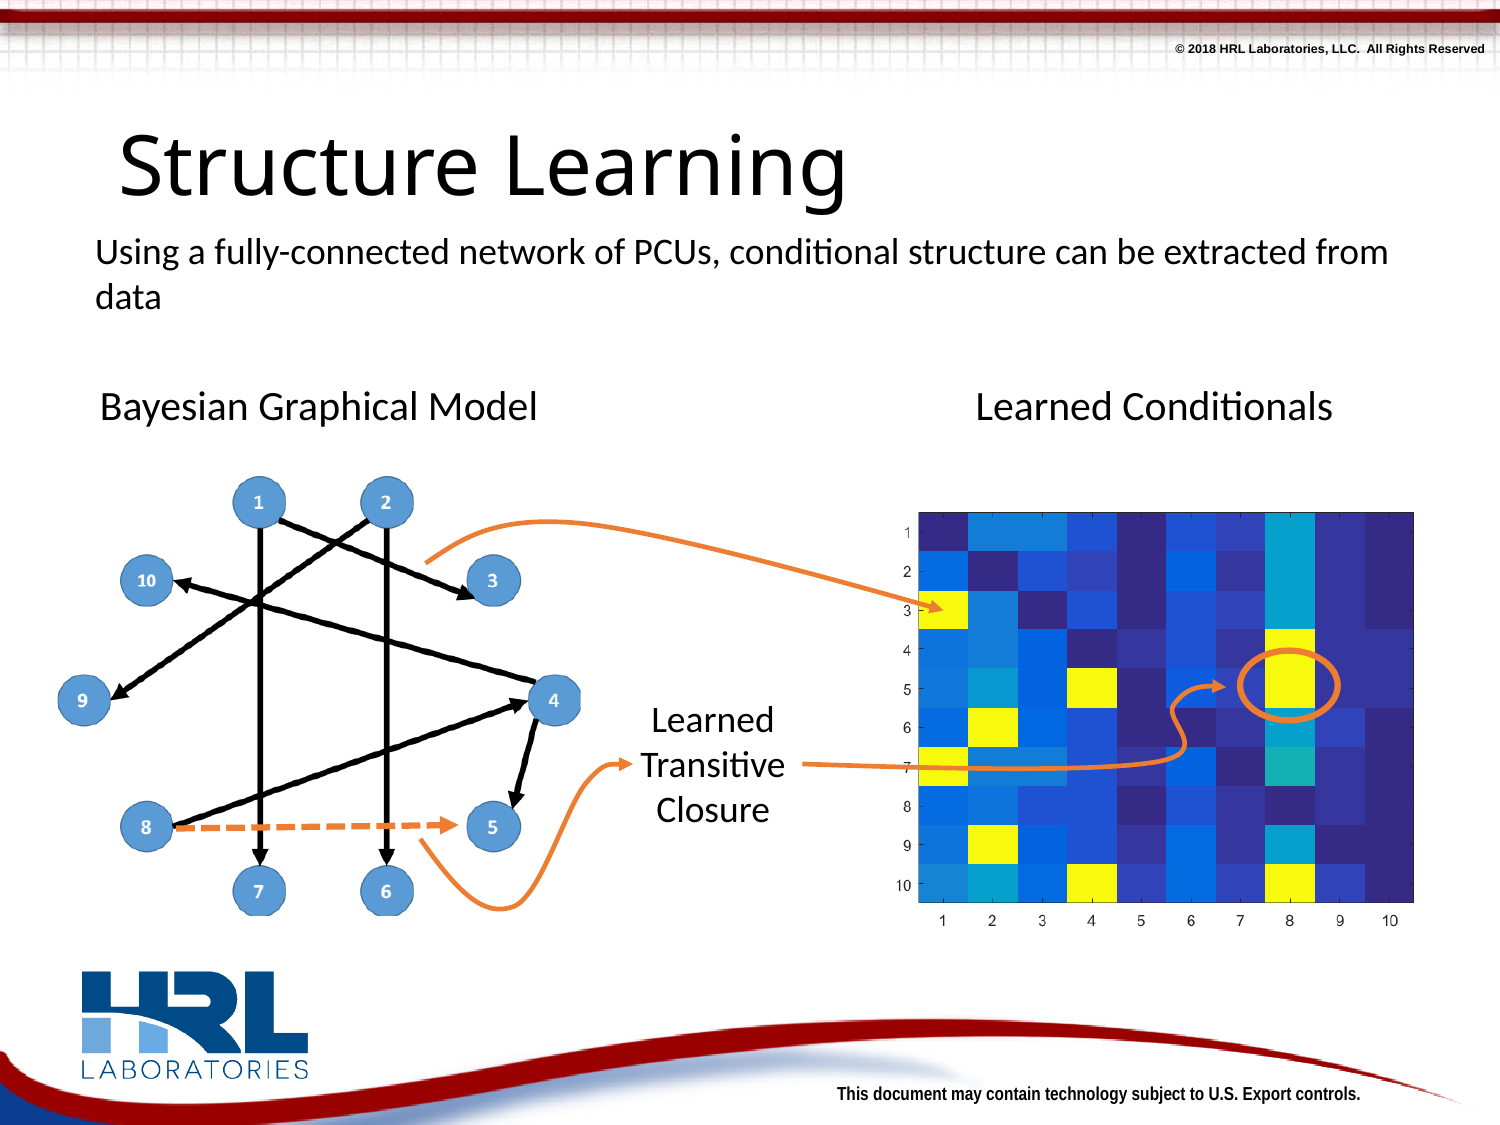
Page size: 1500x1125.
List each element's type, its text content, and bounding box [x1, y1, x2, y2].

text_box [176, 824, 459, 829]
text_box [581, 757, 634, 793]
title Structure Learning [103, 59, 1397, 219]
text_box Learned Transitive Closure [586, 687, 835, 837]
text_box [581, 522, 835, 601]
picture [0, 0, 1500, 99]
text_box Learned Conditionals [892, 371, 1417, 437]
text_box [802, 758, 835, 767]
picture [0, 476, 1500, 1125]
text_box Using a fully-connected network of PCUs, conditional structure can be extracted from data [80, 219, 1438, 325]
picture [57, 476, 581, 916]
text_box Bayesian Graphical Model [57, 371, 581, 437]
